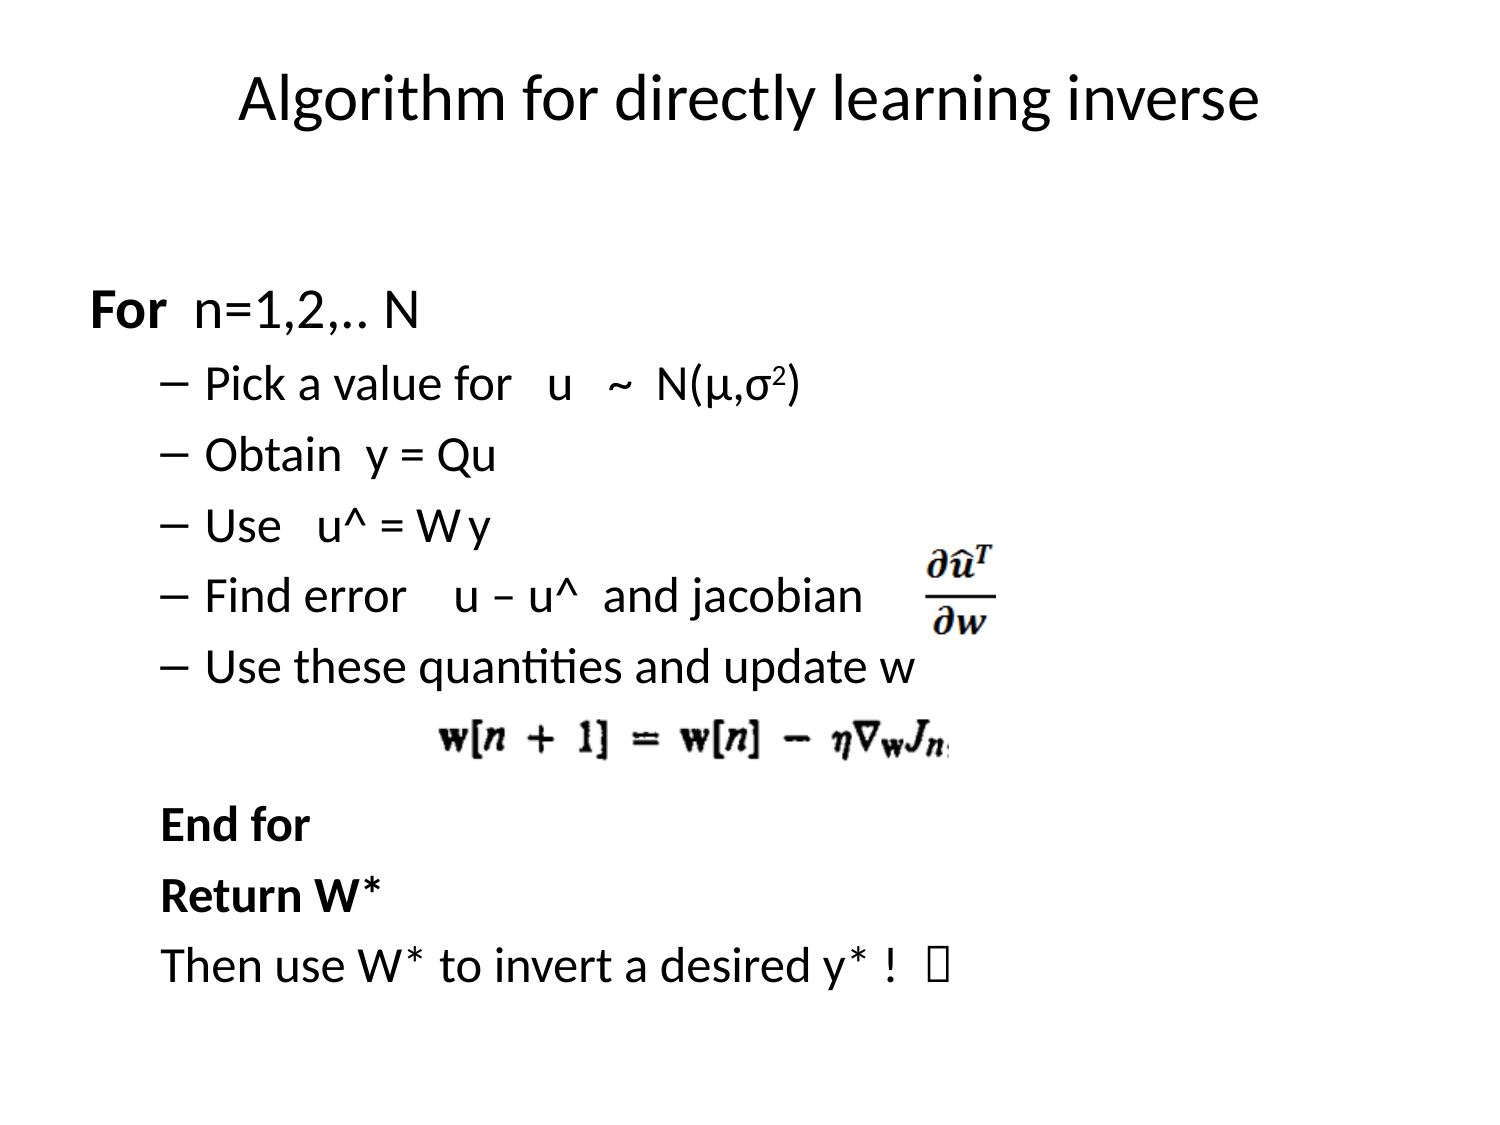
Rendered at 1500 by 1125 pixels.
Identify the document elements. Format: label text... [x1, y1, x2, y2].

picture [924, 537, 996, 644]
list For n=1,2,.. N Pick a value for u ~ N(μ,σ2) Obtain y = Qu Use u^ = W y Find error u – u^ and jacobian Use these quantities and update w End for Return W* Then use W* to invert a desired y* !  [75, 262, 1425, 1005]
title Algorithm for directly learning inverse [75, 0, 1425, 188]
picture [424, 699, 949, 776]
